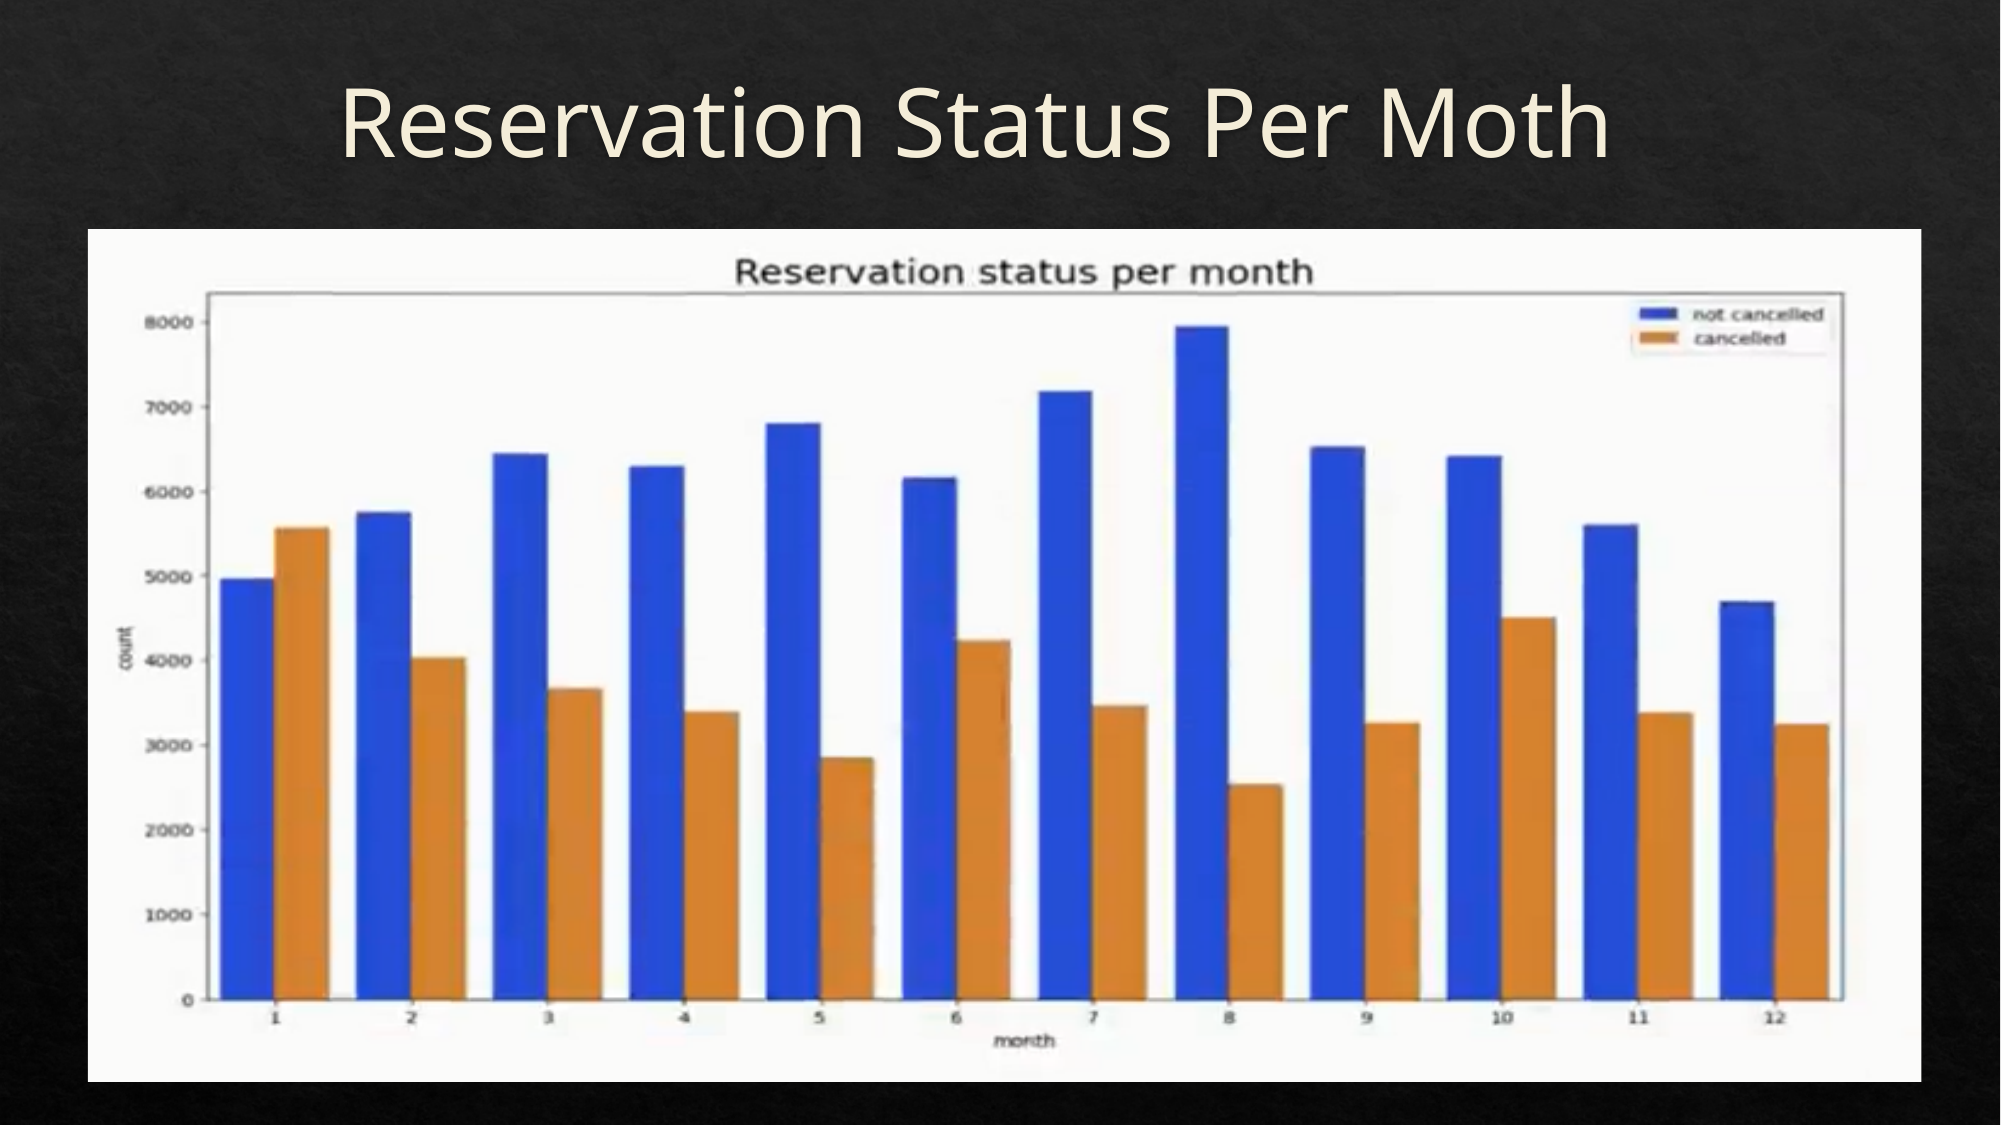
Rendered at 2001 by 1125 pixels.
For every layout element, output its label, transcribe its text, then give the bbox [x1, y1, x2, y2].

title Reservation Status Per Moth [126, 23, 1825, 226]
picture [87, 229, 1922, 1082]
